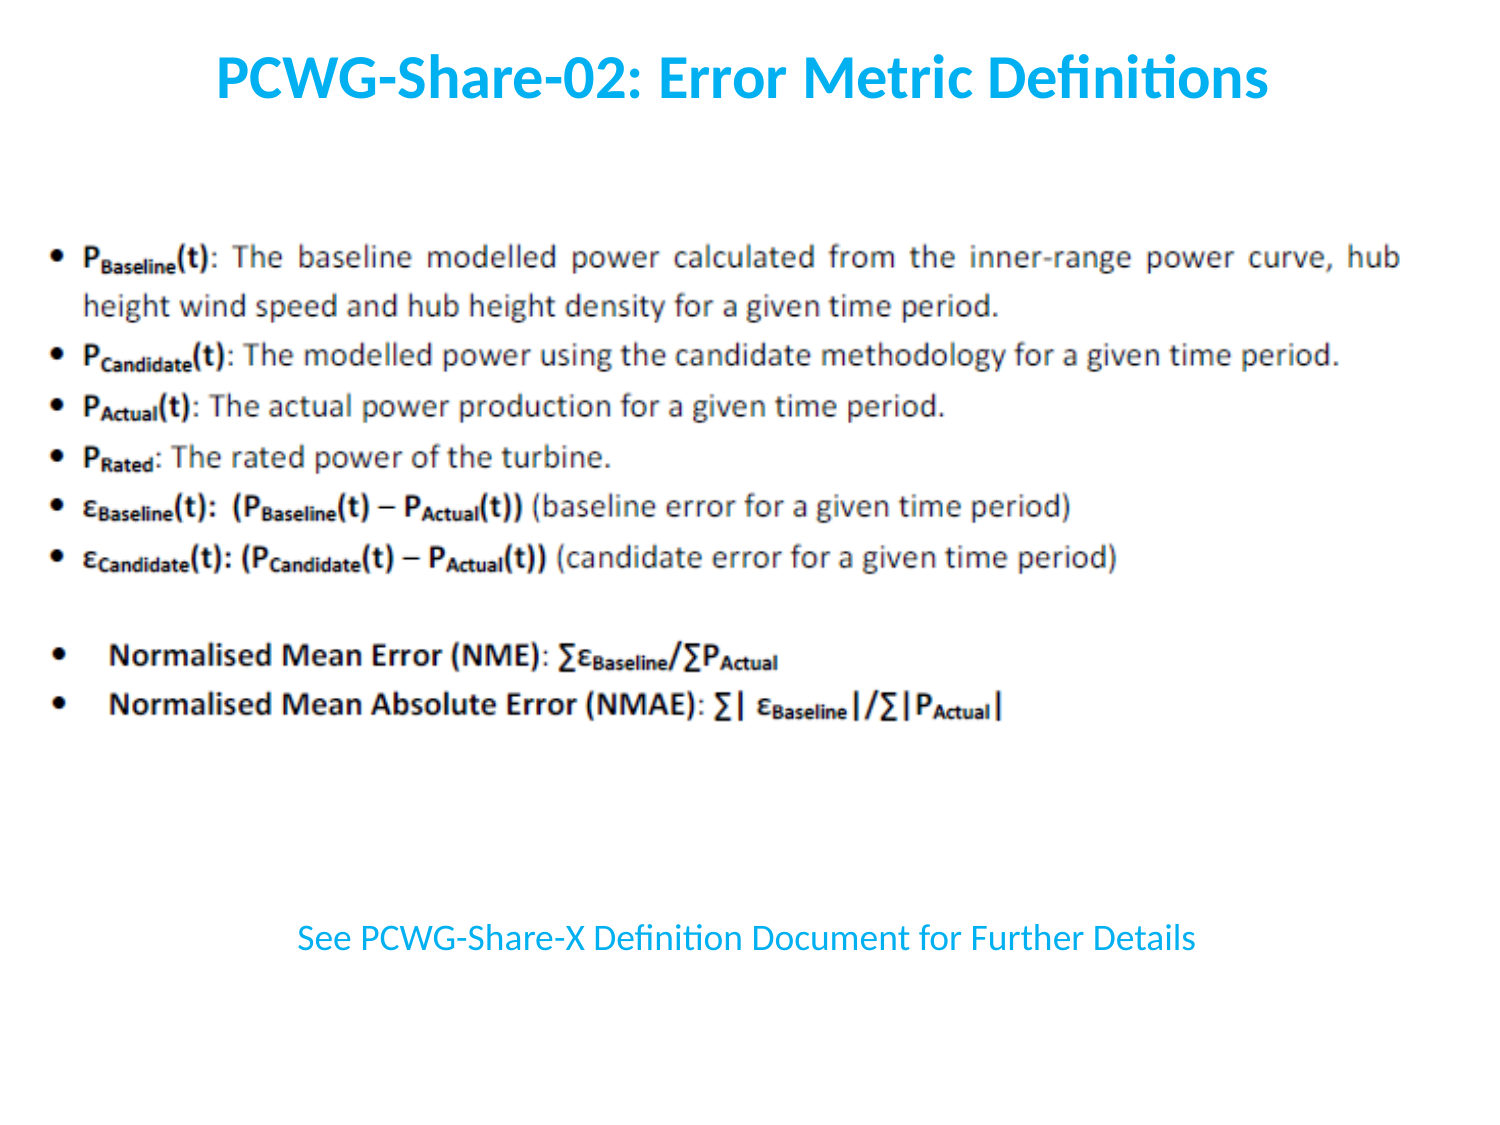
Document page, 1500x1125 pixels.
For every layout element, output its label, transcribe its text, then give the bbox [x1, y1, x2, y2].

text_box See PCWG-Share-X Definition Document for Further Details [41, 905, 1453, 965]
text_box PCWG-Share-02: Error Metric Definitions [0, 34, 1494, 114]
picture [29, 219, 1454, 847]
